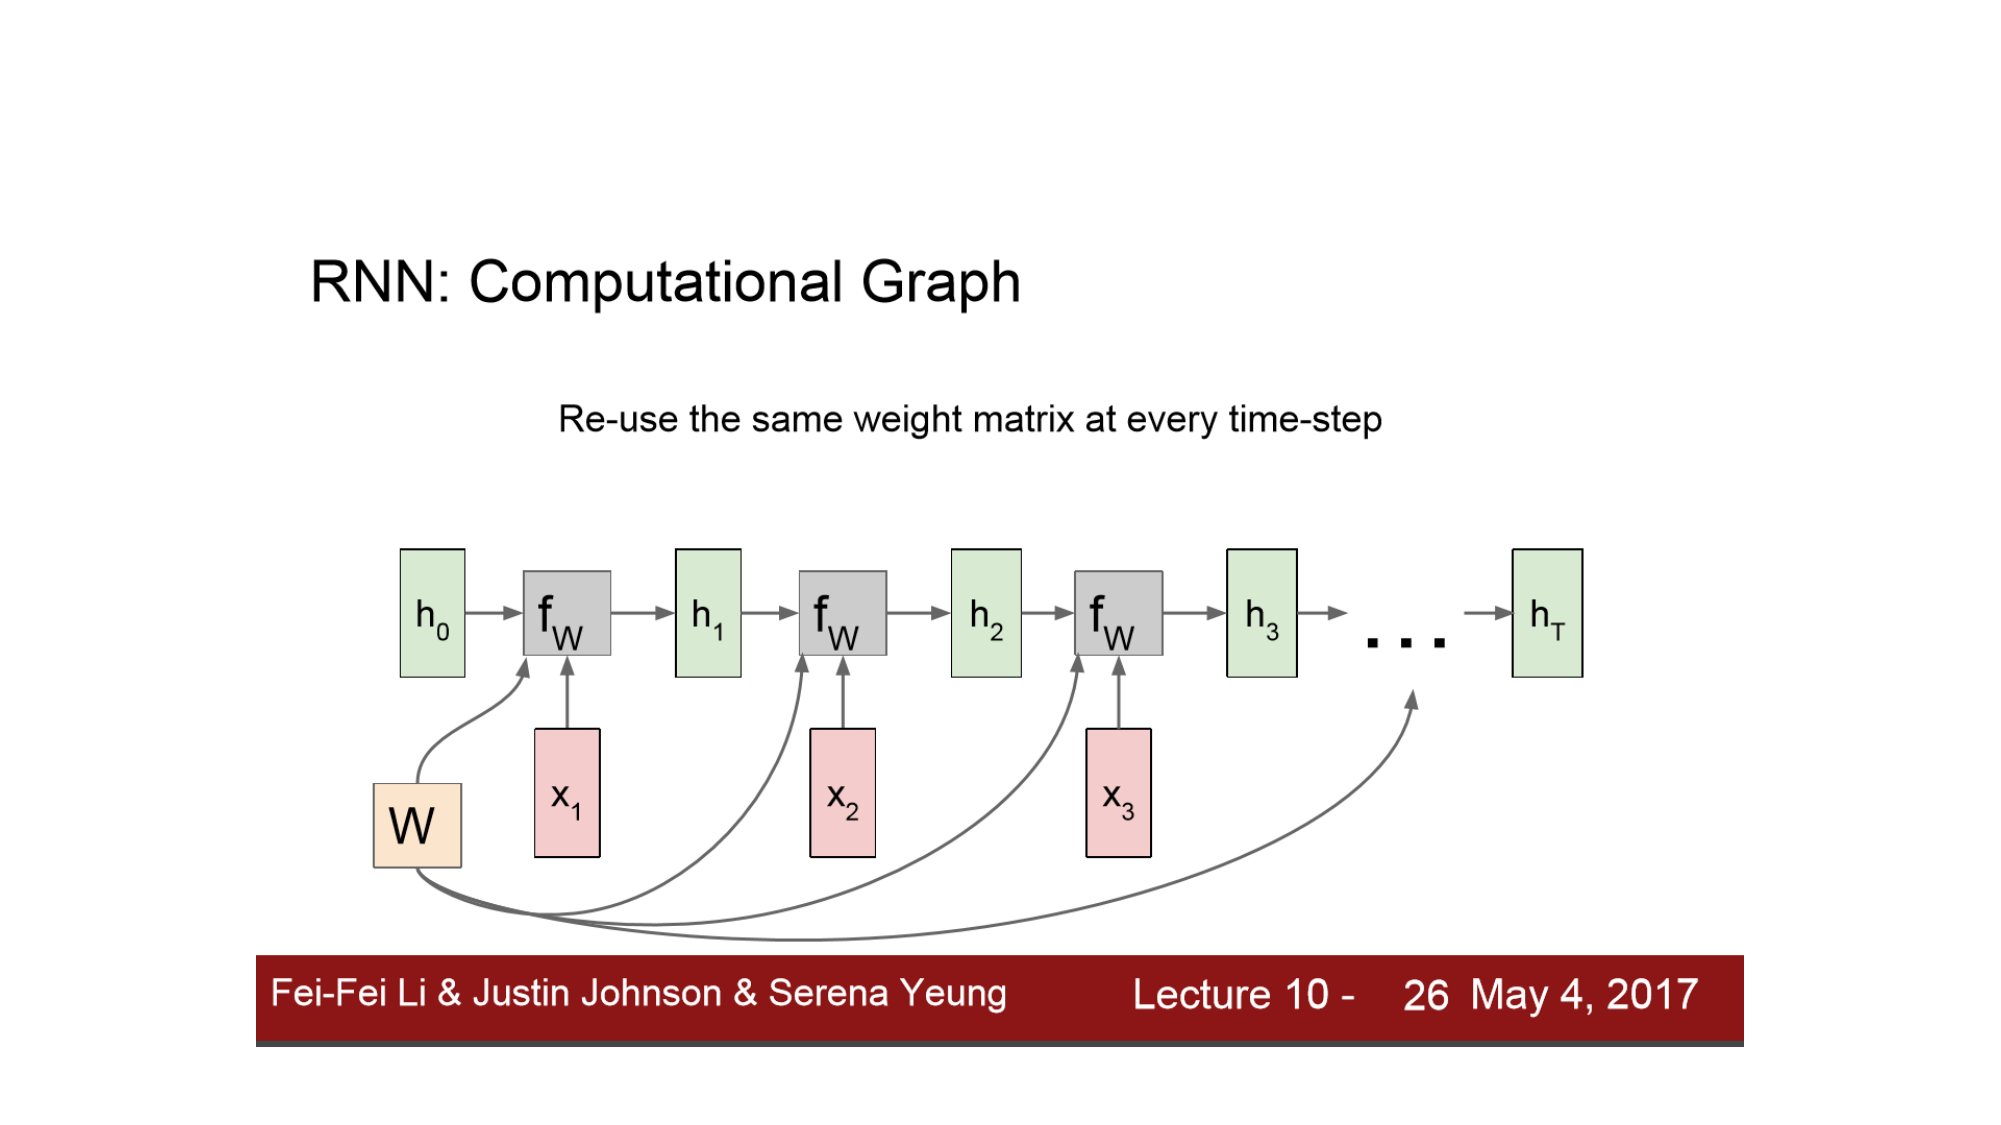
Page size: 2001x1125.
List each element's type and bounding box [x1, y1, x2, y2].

picture [256, 204, 1745, 1047]
